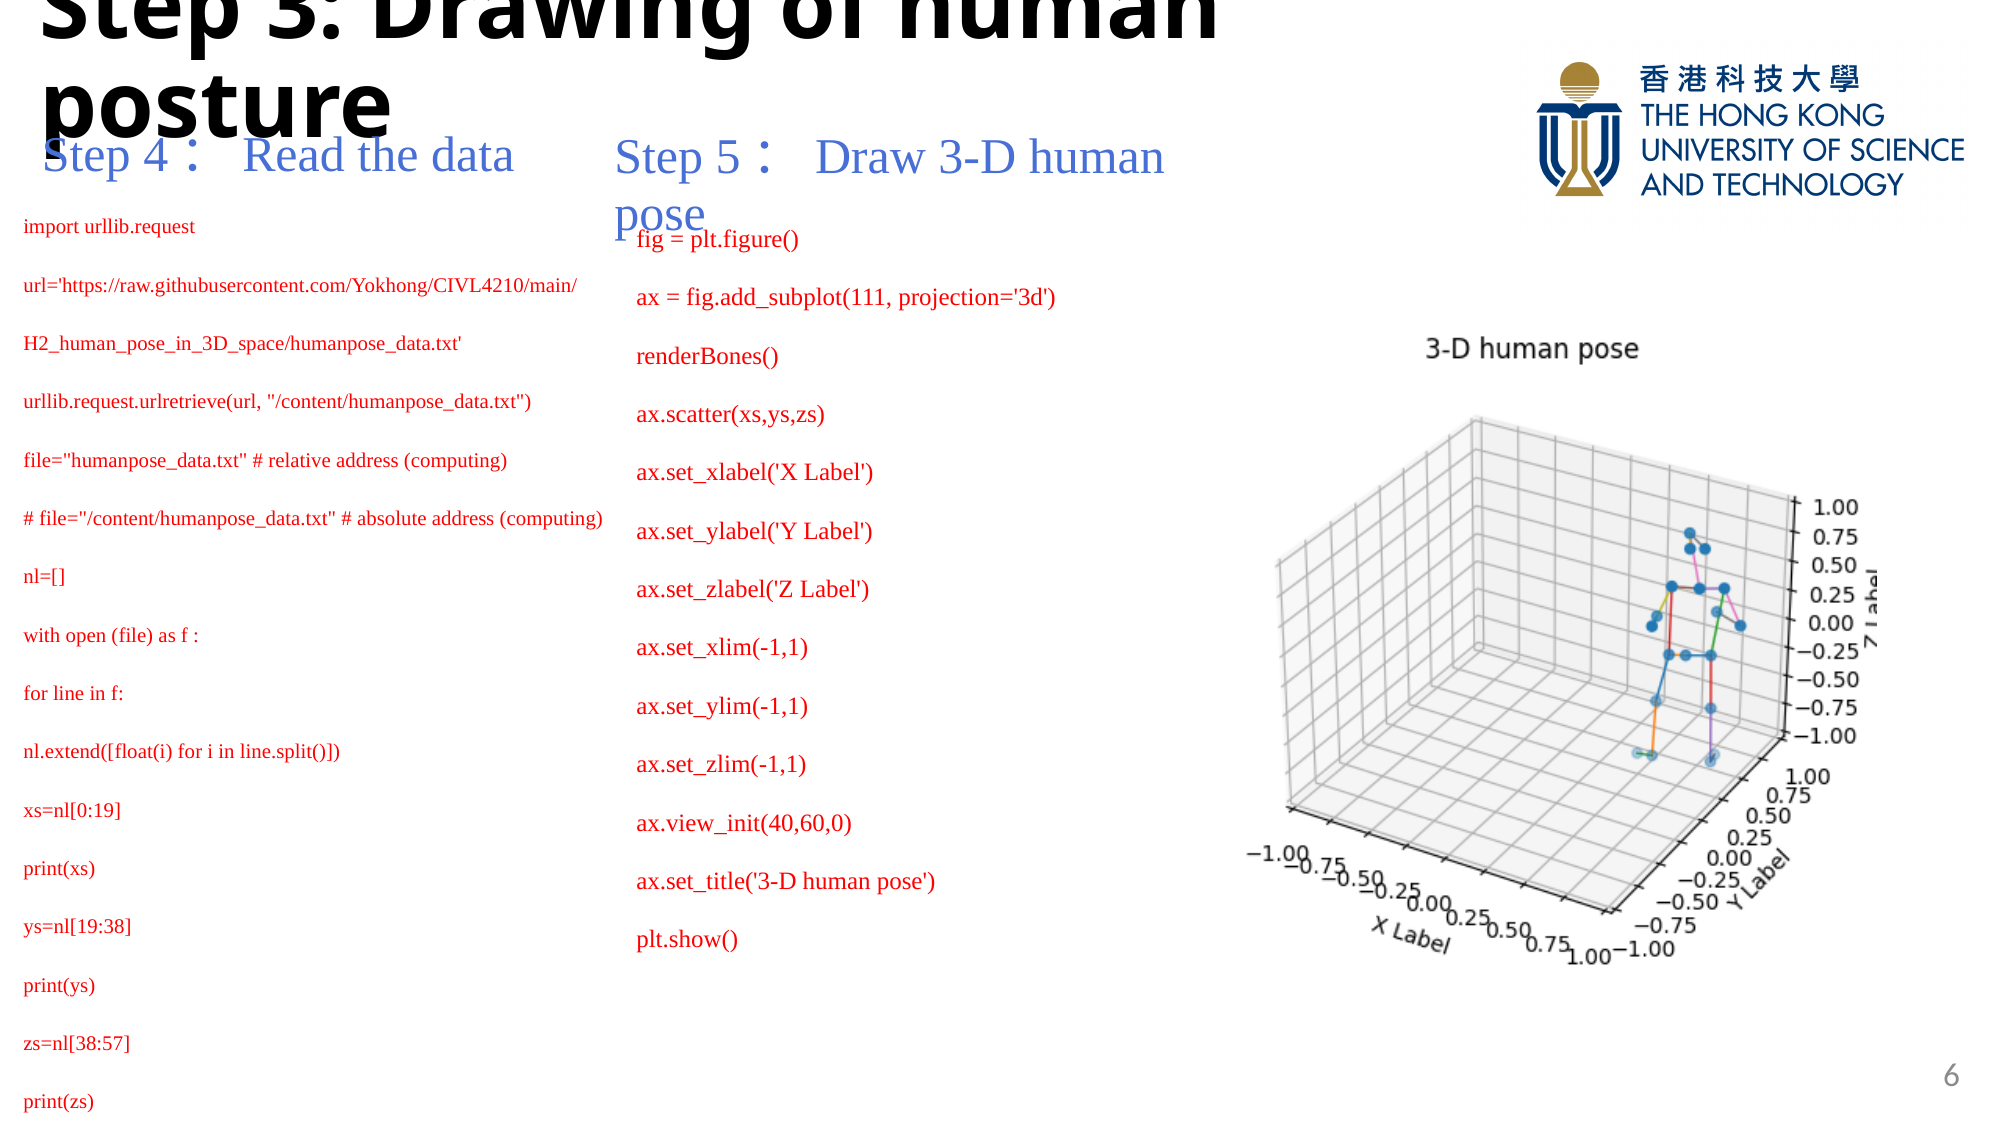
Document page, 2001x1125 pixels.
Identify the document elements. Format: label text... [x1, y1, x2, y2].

text_box Step 5：Draw 3-D human pose [599, 119, 1274, 234]
text_box import urllib.request url='https://raw.githubusercontent.com/Yokhong/CIVL4210/main/H2_human_pose_in_3D_space/humanpose_data.txt' urllib.request.urlretrieve(url, "/content/humanpose_data.txt") file="humanpose_data.txt" # relative address (computing) # file="/content/humanpose_data.txt" # absolute address (computing) nl=[] with open (file) as f : for line in f: nl.extend([float(i) for i in line.split()]) xs=nl[0:19] print(xs) ys=nl[19:38] print(ys) zs=nl[38:57] print(zs) [8, 172, 620, 999]
text_box Step 4：Read the data [27, 117, 498, 172]
picture [1515, 33, 1985, 233]
picture [1228, 321, 1877, 985]
text_box fig = plt.figure() ax = fig.add_subplot(111, projection='3d') renderBones() ax.scatter(xs,ys,zs) ax.set_xlabel('X Label') ax.set_ylabel('Y Label') ax.set_zlabel('Z Label') ax.set_xlim(-1,1) ax.set_ylim(-1,1) ax.set_zlim(-1,1) ax.view_init(40,60,0) ax.set_title('3-D human pose') plt.show() [621, 186, 1190, 782]
title Step 3: Drawing of human posture [24, 0, 1505, 167]
slide_number 6 [1524, 1042, 1975, 1103]
